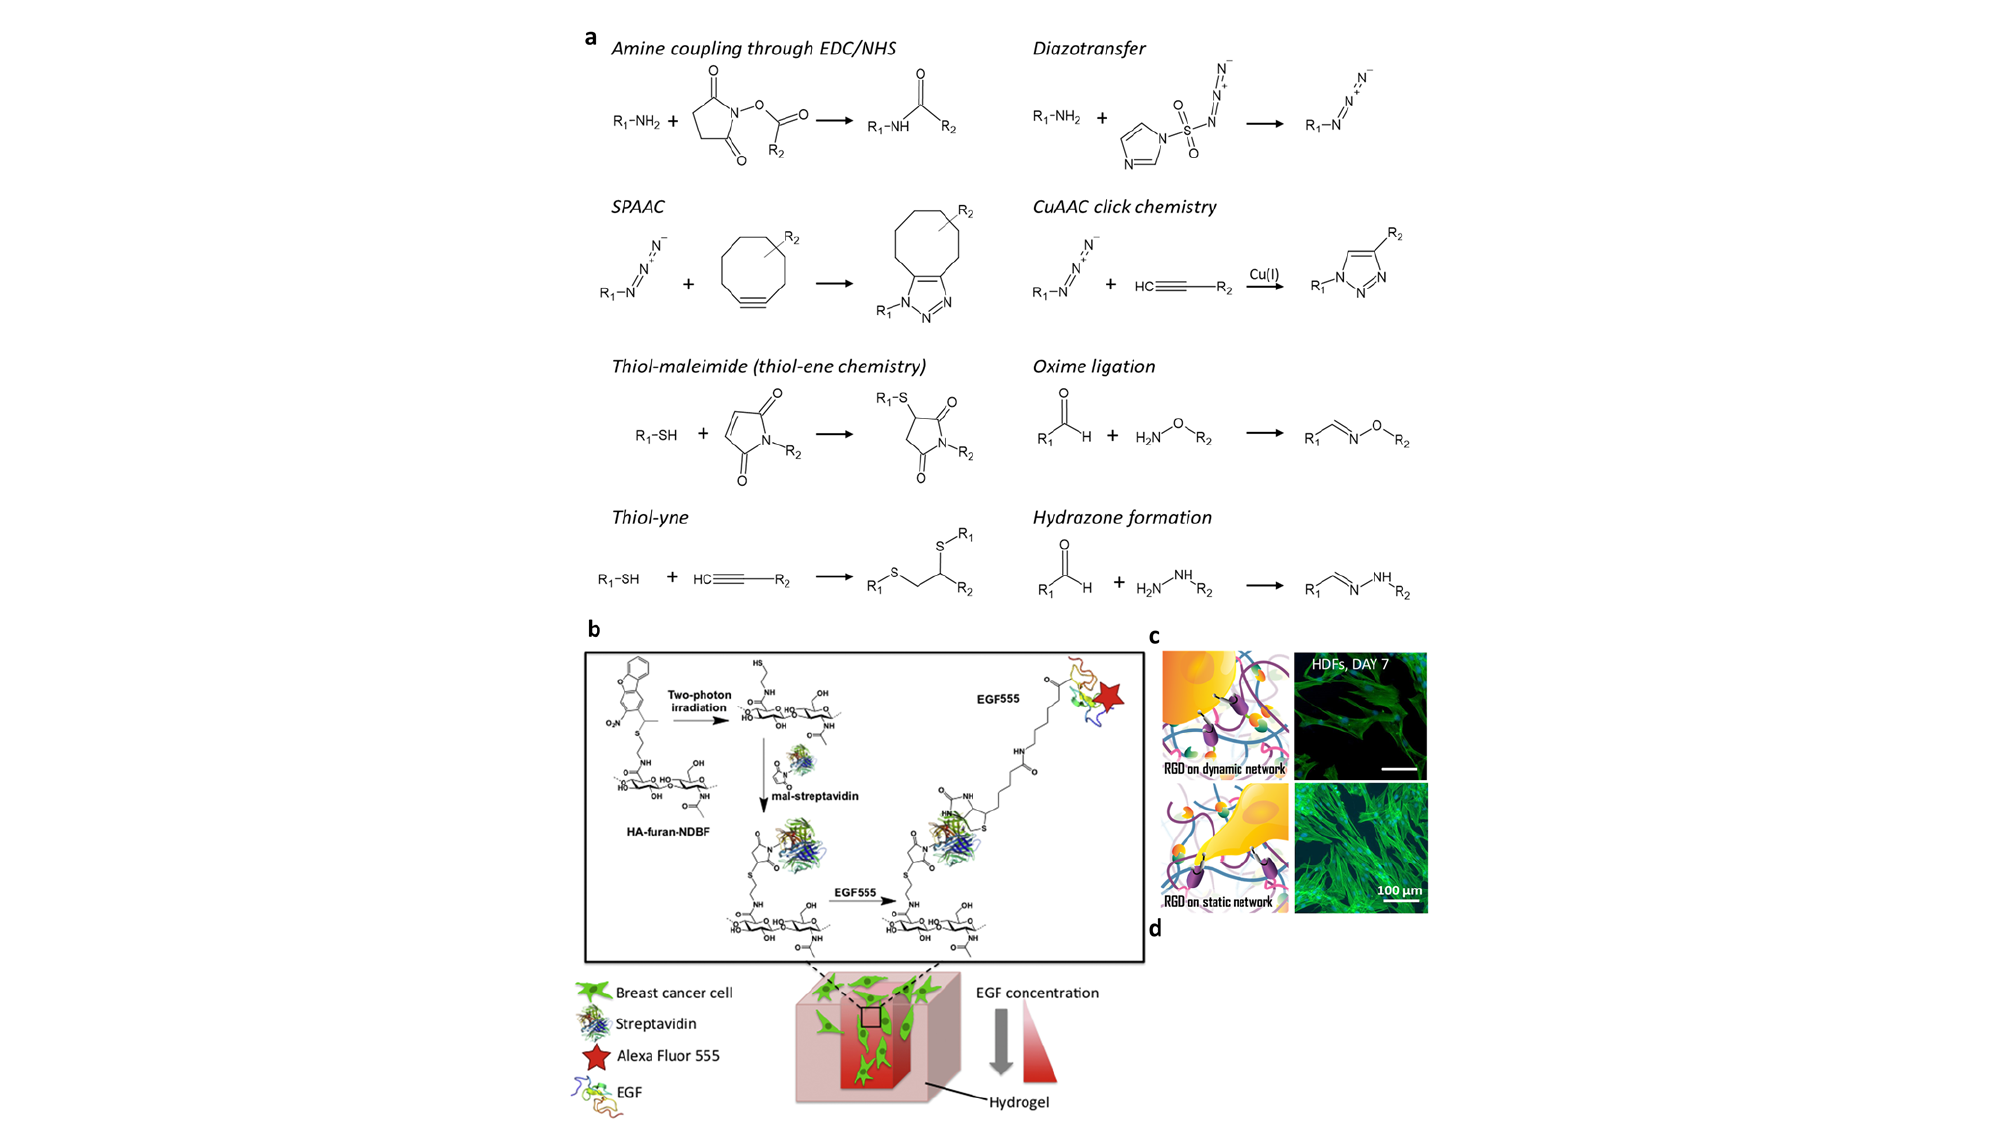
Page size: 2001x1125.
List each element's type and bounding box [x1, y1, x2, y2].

picture [544, 1, 1455, 1124]
